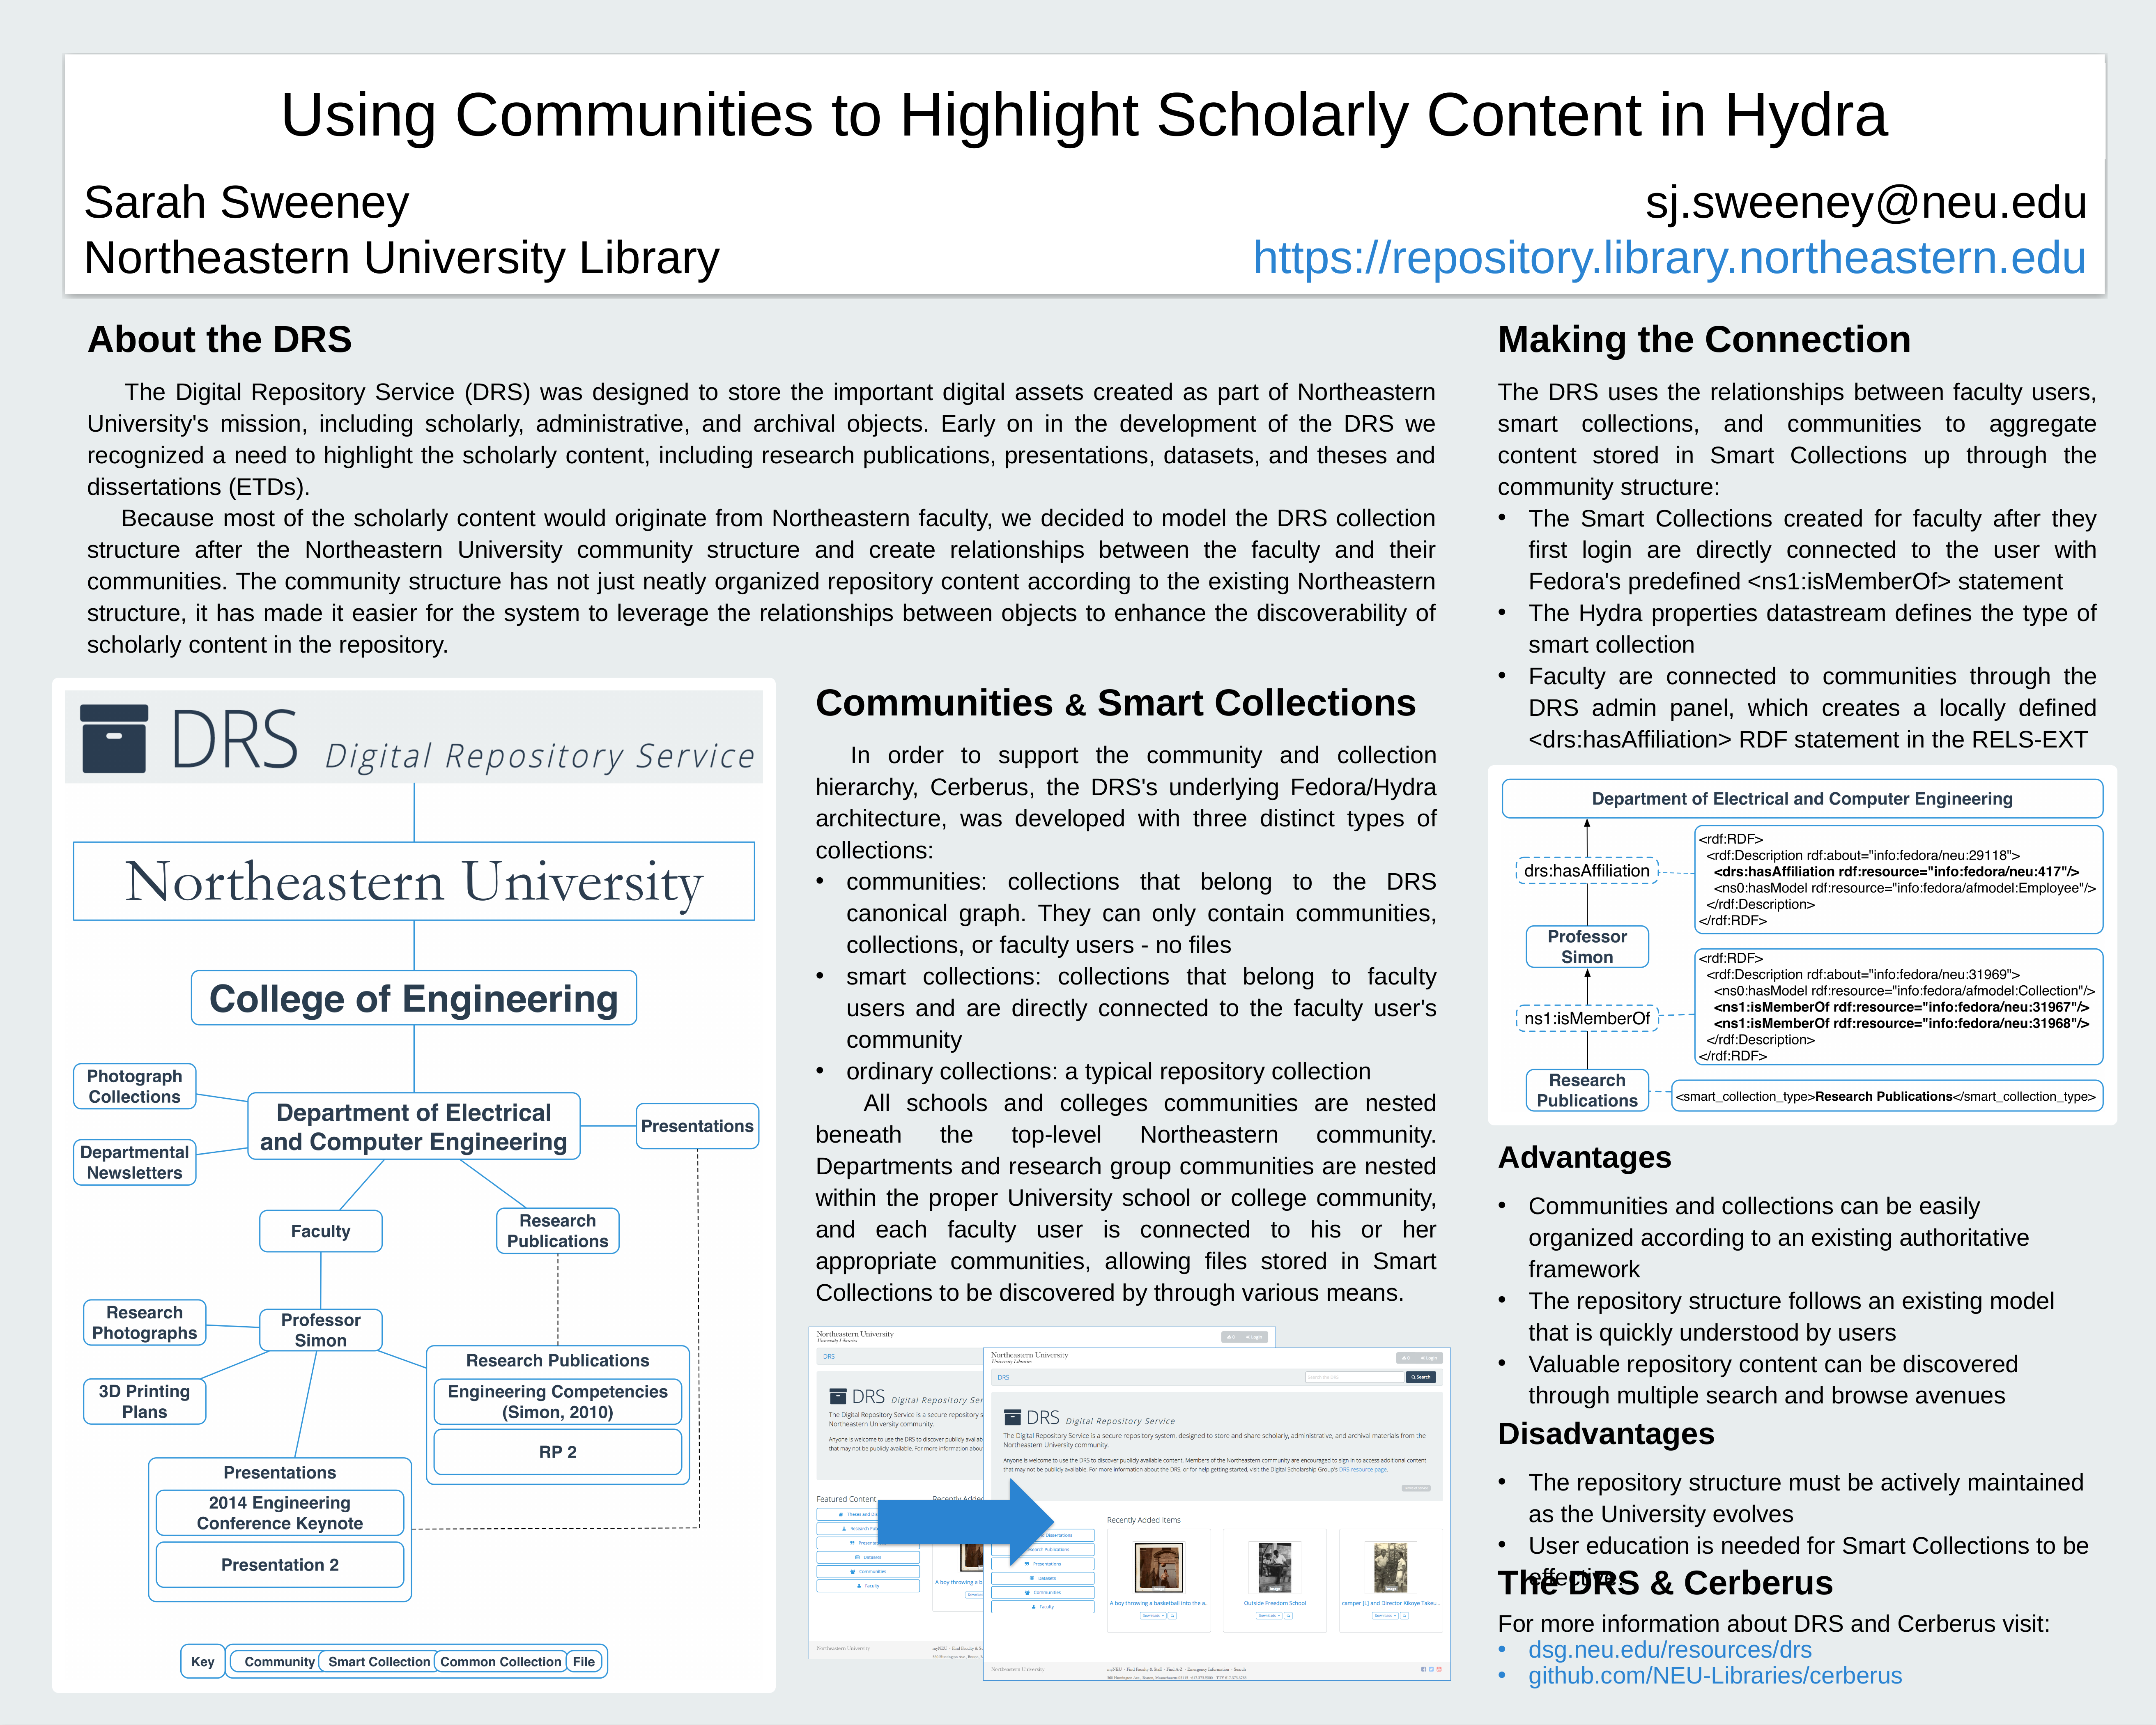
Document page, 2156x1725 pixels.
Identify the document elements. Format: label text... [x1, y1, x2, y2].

text_box [0, 0, 2156, 1725]
text_box Sarah Sweeney Northeastern University Library [62, 160, 878, 294]
text_box Using Communities to Highlight Scholarly Content in Hydra [65, 63, 2106, 159]
text_box [65, 54, 2105, 63]
text_box Advantages Communities and collections can be easily organized according to an existing authoritative framework The repository structure follows an existing model that is quickly understood by users Valuable repository content can be discovered through multiple search and browse avenues Disadvantages The repository structure must be actively maintained as the University evolves User education is needed for Smart Collections to be effective. [1476, 1130, 2115, 1601]
picture [65, 690, 763, 1681]
text_box The DRS & Cerberus For more information about DRS and Cerberus visit: dsg.neu.edu/resources/drs github.com/NEU-Libraries/cerberus [1476, 1601, 2115, 1700]
picture [1501, 777, 2105, 1113]
text_box sj.sweeney@neu.edu https://repository.library.northeastern.edu [878, 160, 2110, 294]
text_box Making the Connection The DRS uses the relationships between faculty users, smart collections, and communities to aggregate content stored in Smart Collections up through the community structure: The Smart Collections created for faculty after they first login are directly connected to the user with Fedora's predefined <ns1:isMemberOf> statement The Hydra properties datastream defines the type of smart collection Faculty are connected to communities through the DRS admin panel, which creates a locally defined <drs:hasAffiliation> RDF statement in the RELS-EXT [1476, 308, 2120, 764]
text_box About the DRS The Digital Repository Service (DRS) was designed to store the important digital assets created as part of Northeastern University's mission, including scholarly, administrative, and archival objects. Early on in the development of the DRS we recognized a need to highlight the scholarly content, including research publications, presentations, datasets, and theses and dissertations (ETDs). Because most of the scholarly content would originate from Northeastern faculty, we decided to model the DRS collection structure after the Northeastern University community structure and create relationships between the faculty and their communities. The community structure has not just neatly organized repository content according to the existing Northeastern structure, it has made it easier for the system to leverage the relationships between objects to enhance the discoverability of scholarly content in the repository. [65, 308, 1460, 669]
picture [808, 1326, 1451, 1681]
text_box Communities & Smart Collections In order to support the community and collection hierarchy, Cerberus, the DRS's underlying Fedora/Hydra architecture, was developed with three distinct types of collections: communities: collections that belong to the DRS canonical graph. They can only contain communities, collections, or faculty users - no files smart collections: collections that belong to faculty users and are directly connected to the faculty user's community ordinary collections: a typical repository collection All schools and colleges communities are nested beneath the top-level Northeastern community. Departments and research group communities are nested within the proper University school or college community, and each faculty user is connected to his or her appropriate communities, allowing files stored in Smart Collections to be discovered by through various means. [793, 672, 1460, 1317]
